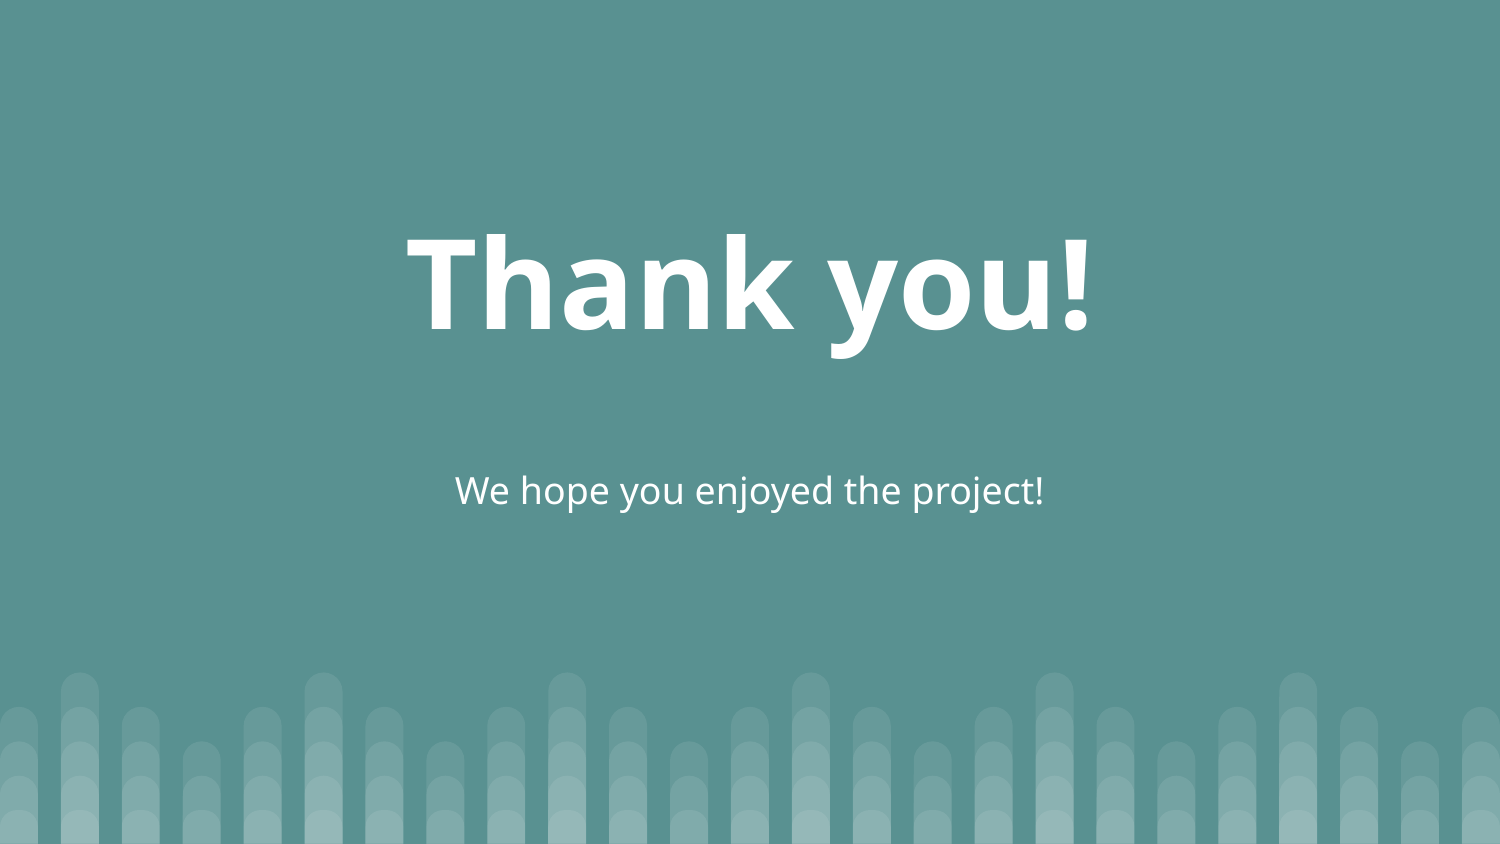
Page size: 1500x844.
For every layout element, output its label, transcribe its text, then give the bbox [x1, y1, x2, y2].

title Thank you! [227, 126, 1273, 433]
list We hope you enjoyed the project! [227, 444, 1273, 628]
